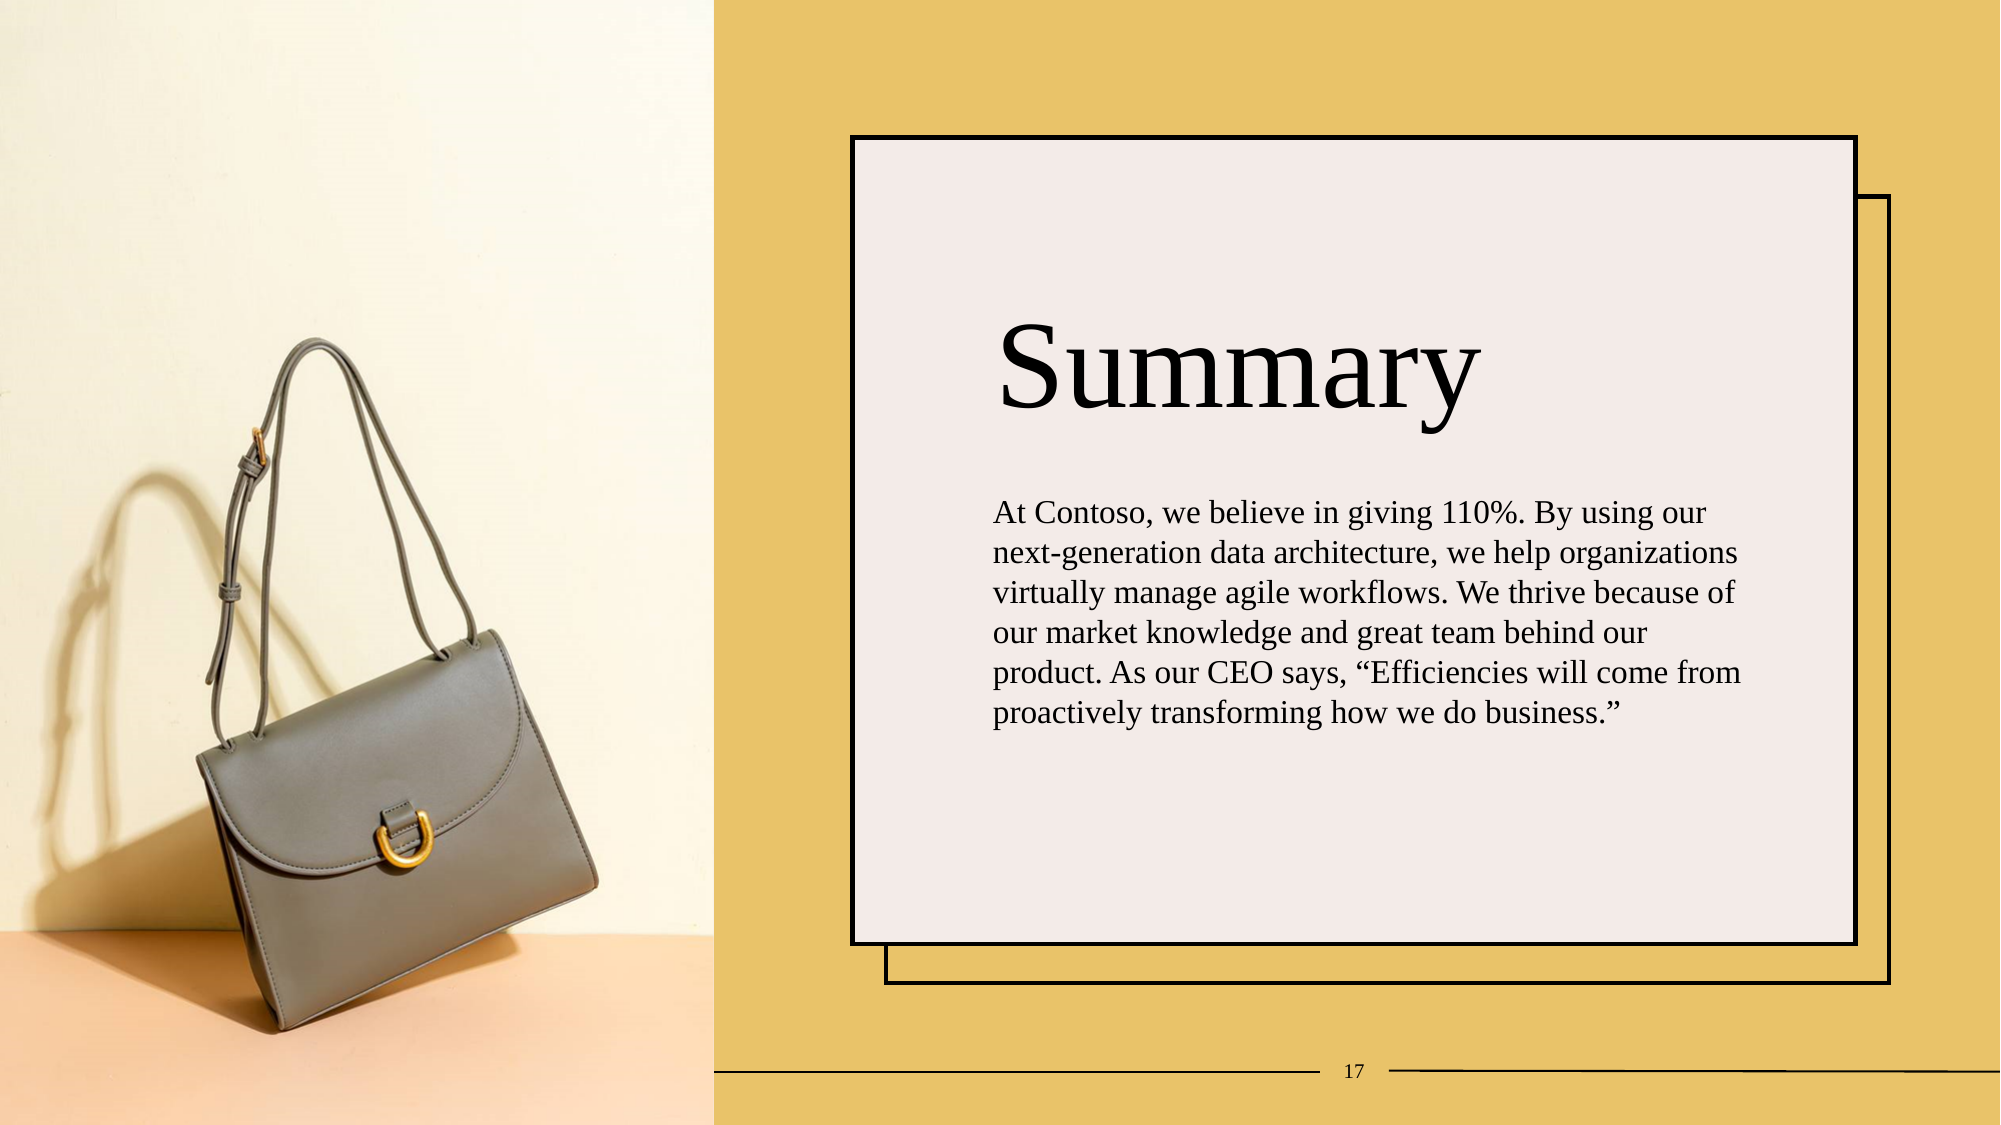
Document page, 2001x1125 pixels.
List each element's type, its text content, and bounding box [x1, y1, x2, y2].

slide_number 17 [1324, 1050, 1385, 1091]
list At Contoso, we believe in giving 110%. By using our next-generation data architecture, we help organizations virtually manage agile workflows. We thrive because of our market knowledge and great team behind our product. As our CEO says, “Efficiencies will come from proactively transforming how we do business.” [978, 483, 1769, 833]
picture [0, 0, 714, 1125]
title Summary [980, 292, 1795, 484]
